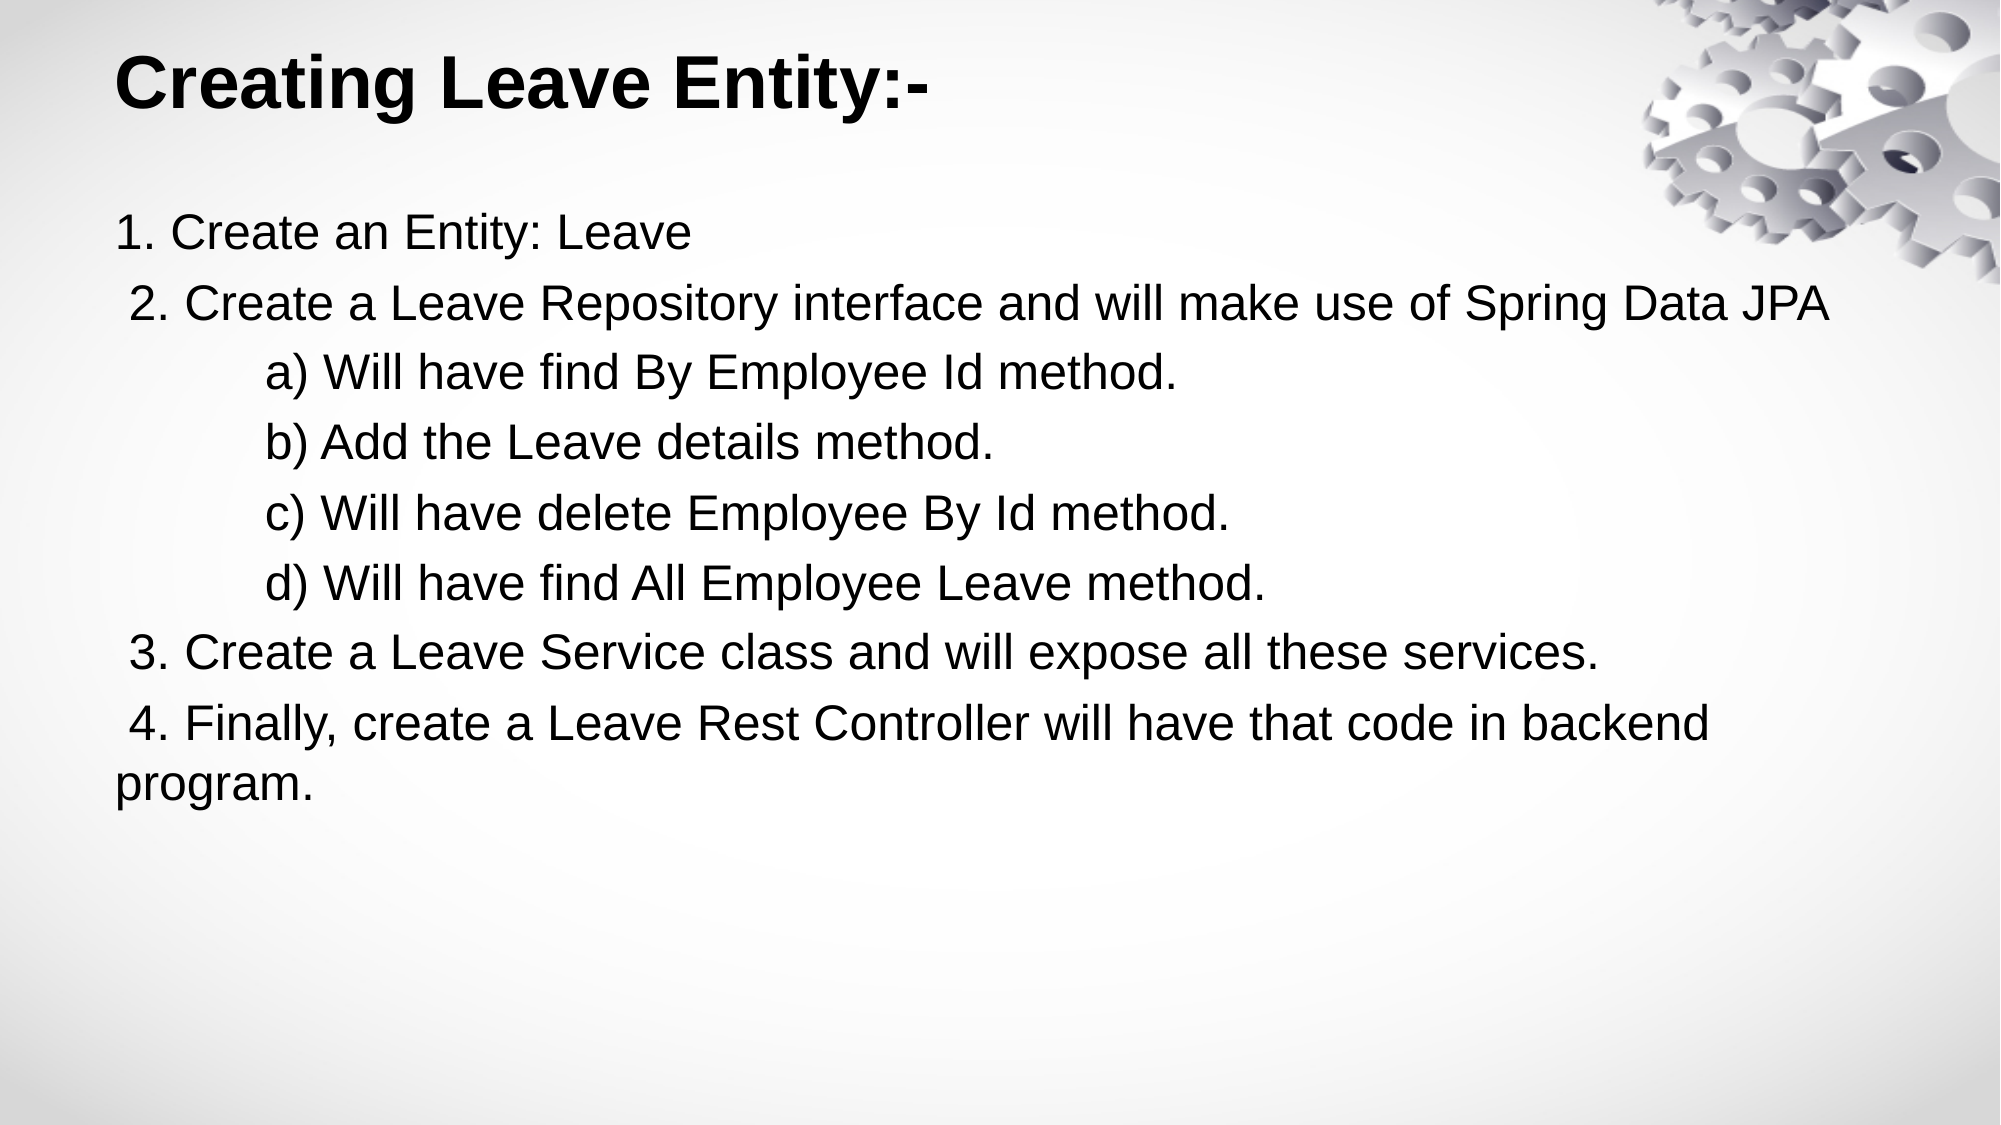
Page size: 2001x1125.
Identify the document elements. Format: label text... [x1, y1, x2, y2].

picture [0, 0, 2000, 1125]
list 1. Create an Entity: Leave 2. Create a Leave Repository interface and will make use of Spring Data JPA a) Will have find By Employee Id method. b) Add the Leave details method. c) Will have delete Employee By Id method. d) Will have find All Employee Leave method. 3. Create a Leave Service class and will expose all these services. 4. Finally, create a Leave Rest Controller will have that code in backend program. [99, 192, 1901, 1006]
title Creating Leave Entity:- [99, 30, 1901, 127]
